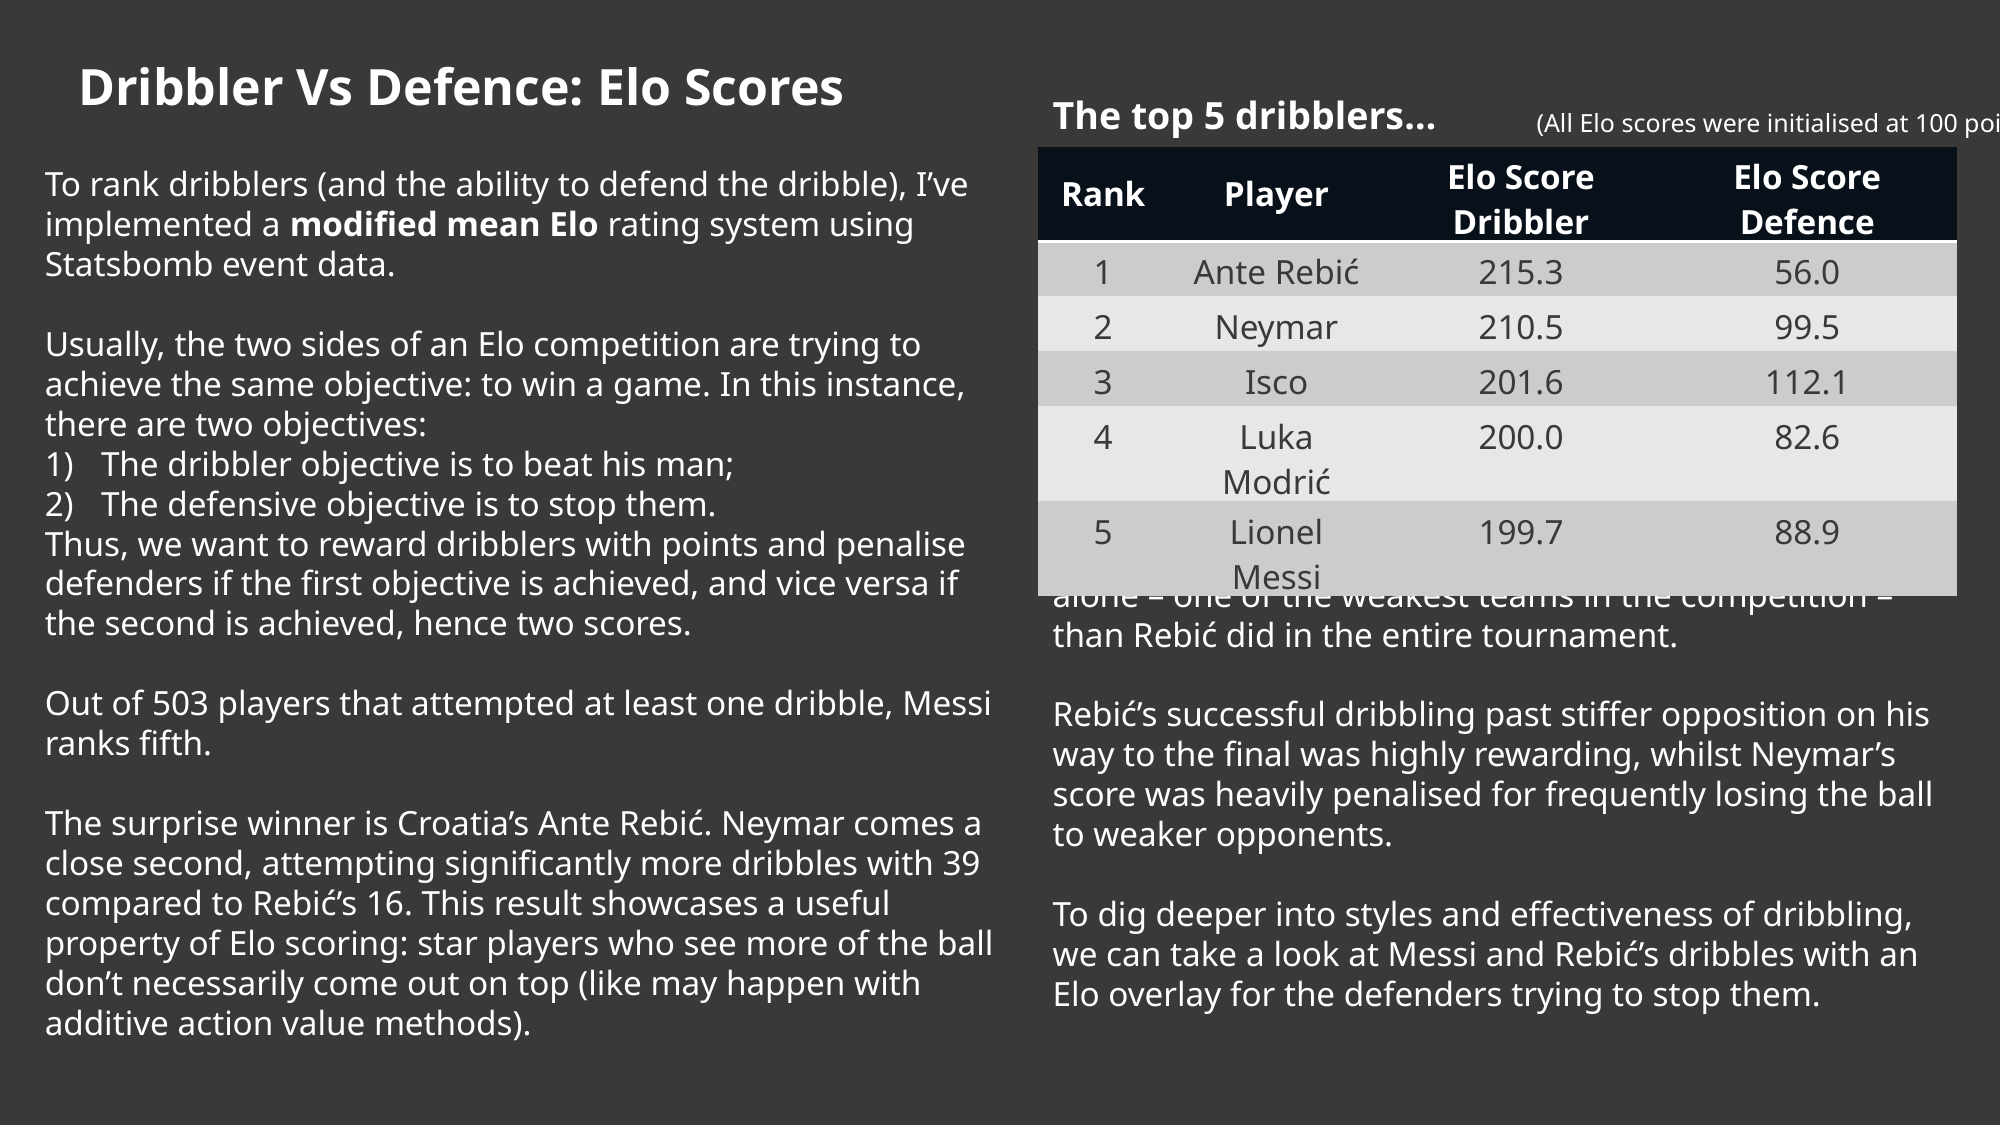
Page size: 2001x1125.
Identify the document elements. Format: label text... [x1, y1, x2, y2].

table_header Elo Score Defence [1657, 147, 1957, 240]
table_cell 3 [1038, 351, 1168, 406]
text_box (All Elo scores were initialised at 100 points) [1521, 100, 2000, 146]
table_cell 200.0 [1385, 406, 1657, 501]
table_cell 201.6 [1385, 351, 1657, 406]
table_cell 210.5 [1385, 296, 1657, 351]
table_cell Luka Modrić [1168, 406, 1385, 501]
table_cell 56.0 [1657, 243, 1957, 296]
table_header Elo Score Dribbler [1385, 147, 1657, 240]
table_cell Neymar [1168, 296, 1385, 351]
table_header Player [1168, 147, 1385, 240]
table_cell 1 [1038, 243, 1168, 296]
table_cell 99.5 [1657, 296, 1957, 351]
text_box The top 5 dribblers… [1037, 84, 1885, 145]
table_cell 5 [1038, 501, 1168, 596]
text_box To rank dribblers (and the ability to defend the dribble), I’ve implemented a modified mean Elo rating system using Statsbomb event data. Usually, the two sides of an Elo competition are trying to achieve the same objective: to win a game. In this instance, there are two objectives: The dribbler objective is to beat his man; The defensive objective is to stop them. Thus, we want to reward dribblers with points and penalise defenders if the first objective is achieved, and vice versa if the second is achieved, hence two scores. Out of 503 players that attempted at least one dribble, Messi ranks fifth. The surprise winner is Croatia’s Ante Rebić. Neymar comes a close second, attempting significantly more dribbles with 39 compared to Rebić’s 16. This result showcases a useful property of Elo scoring: star players who see more of the ball don’t necessarily come out on top (like may happen with additive action value methods). [30, 155, 1013, 1049]
table_header Rank [1038, 147, 1168, 240]
table_cell Lionel Messi [1168, 501, 1385, 596]
table_cell Ante Rebić [1168, 243, 1385, 296]
table_cell 82.6 [1657, 406, 1957, 501]
table_cell 4 [1038, 406, 1168, 501]
table_cell 88.9 [1657, 501, 1957, 596]
text_box Neymar lost the ball on more occasions to Costa Rica alone – one of the weakest teams in the competition – than Rebić did in the entire tournament. Rebić’s successful dribbling past stiffer opposition on his way to the final was highly rewarding, whilst Neymar’s score was heavily penalised for frequently losing the ball to weaker opponents. To dig deeper into styles and effectiveness of dribbling, we can take a look at Messi and Rebić’s dribbles with an Elo overlay for the defenders trying to stop them. [1037, 406, 1970, 1101]
table_cell 199.7 [1385, 501, 1657, 596]
text_box Dribbler Vs Defence: Elo Scores [37, 47, 885, 123]
table_cell Isco [1168, 351, 1385, 406]
table_cell 215.3 [1385, 243, 1657, 296]
table_cell 112.1 [1657, 351, 1957, 406]
table_cell 2 [1038, 296, 1168, 351]
